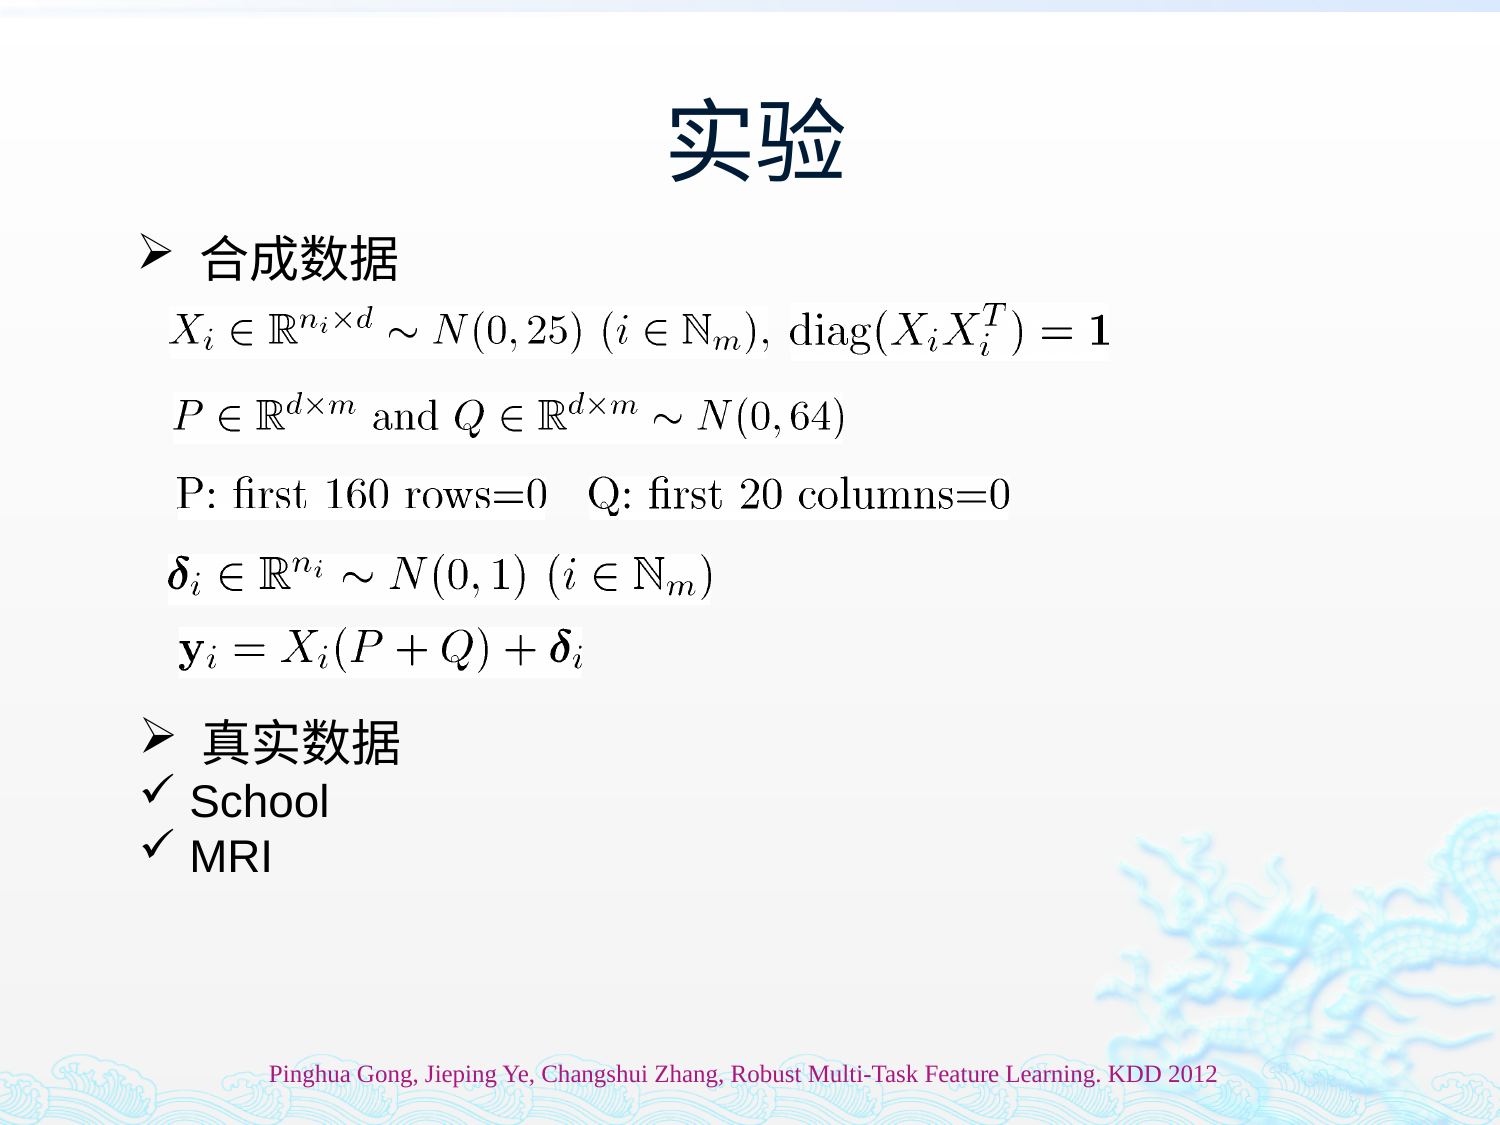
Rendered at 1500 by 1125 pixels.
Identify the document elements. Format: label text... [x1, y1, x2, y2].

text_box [175, 471, 548, 521]
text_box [167, 302, 770, 360]
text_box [587, 471, 1011, 521]
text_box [170, 388, 845, 445]
text_box 真实数据 School MRI [123, 704, 1459, 889]
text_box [176, 623, 584, 679]
footer Pinghua Gong, Jieping Ye, Changshui Zhang, Robust Multi-Task Feature Learning. KDD 2012 [210, 1042, 1278, 1103]
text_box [165, 549, 713, 606]
text_box 合成数据 [121, 219, 1388, 295]
title 实验 [64, 45, 1447, 233]
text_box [787, 299, 1112, 362]
